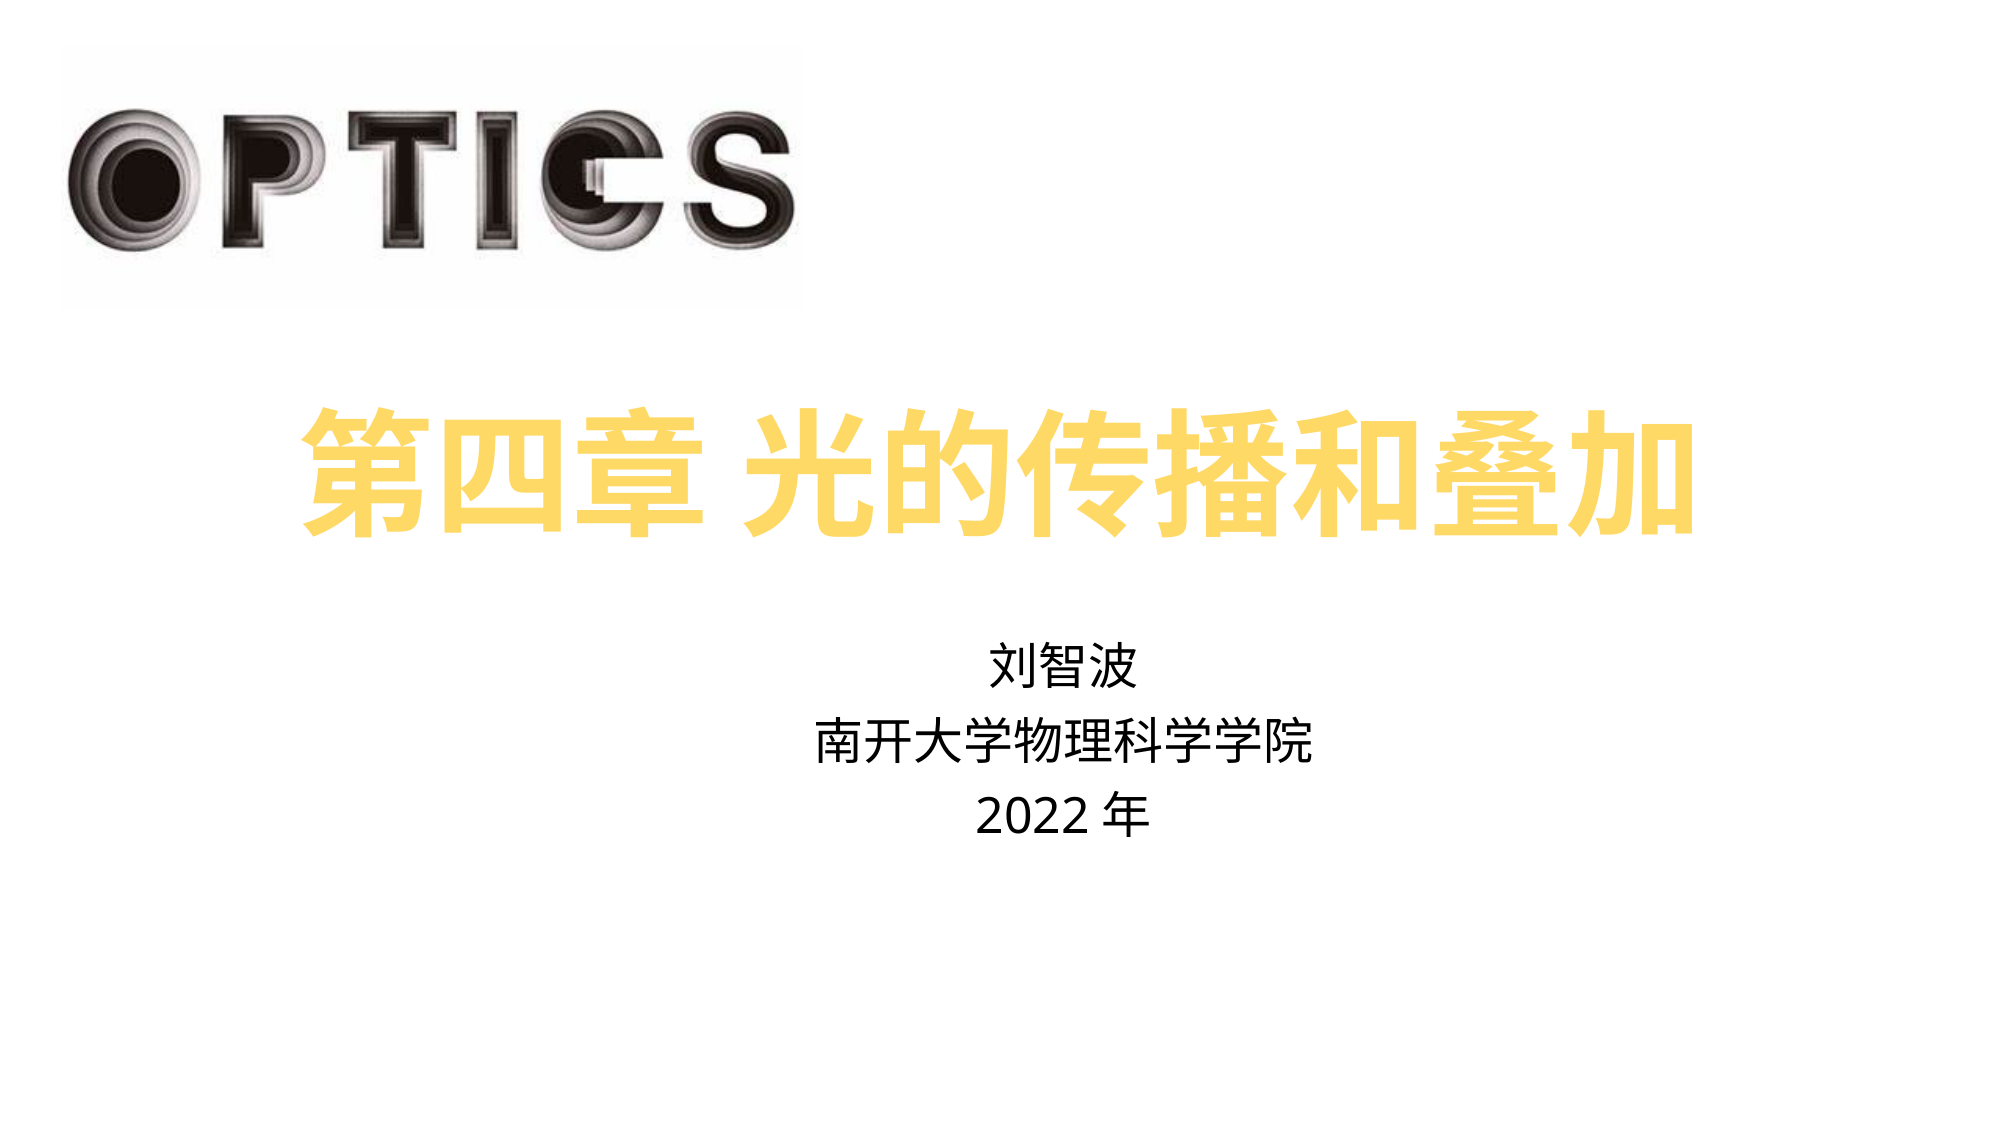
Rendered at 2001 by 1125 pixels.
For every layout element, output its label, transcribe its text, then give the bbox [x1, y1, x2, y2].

picture [61, 46, 803, 310]
text_box 第四章 光的传播和叠加 [228, 380, 1772, 561]
subtitle 刘智波 南开大学物理科学学院 2022年 [313, 633, 1814, 906]
